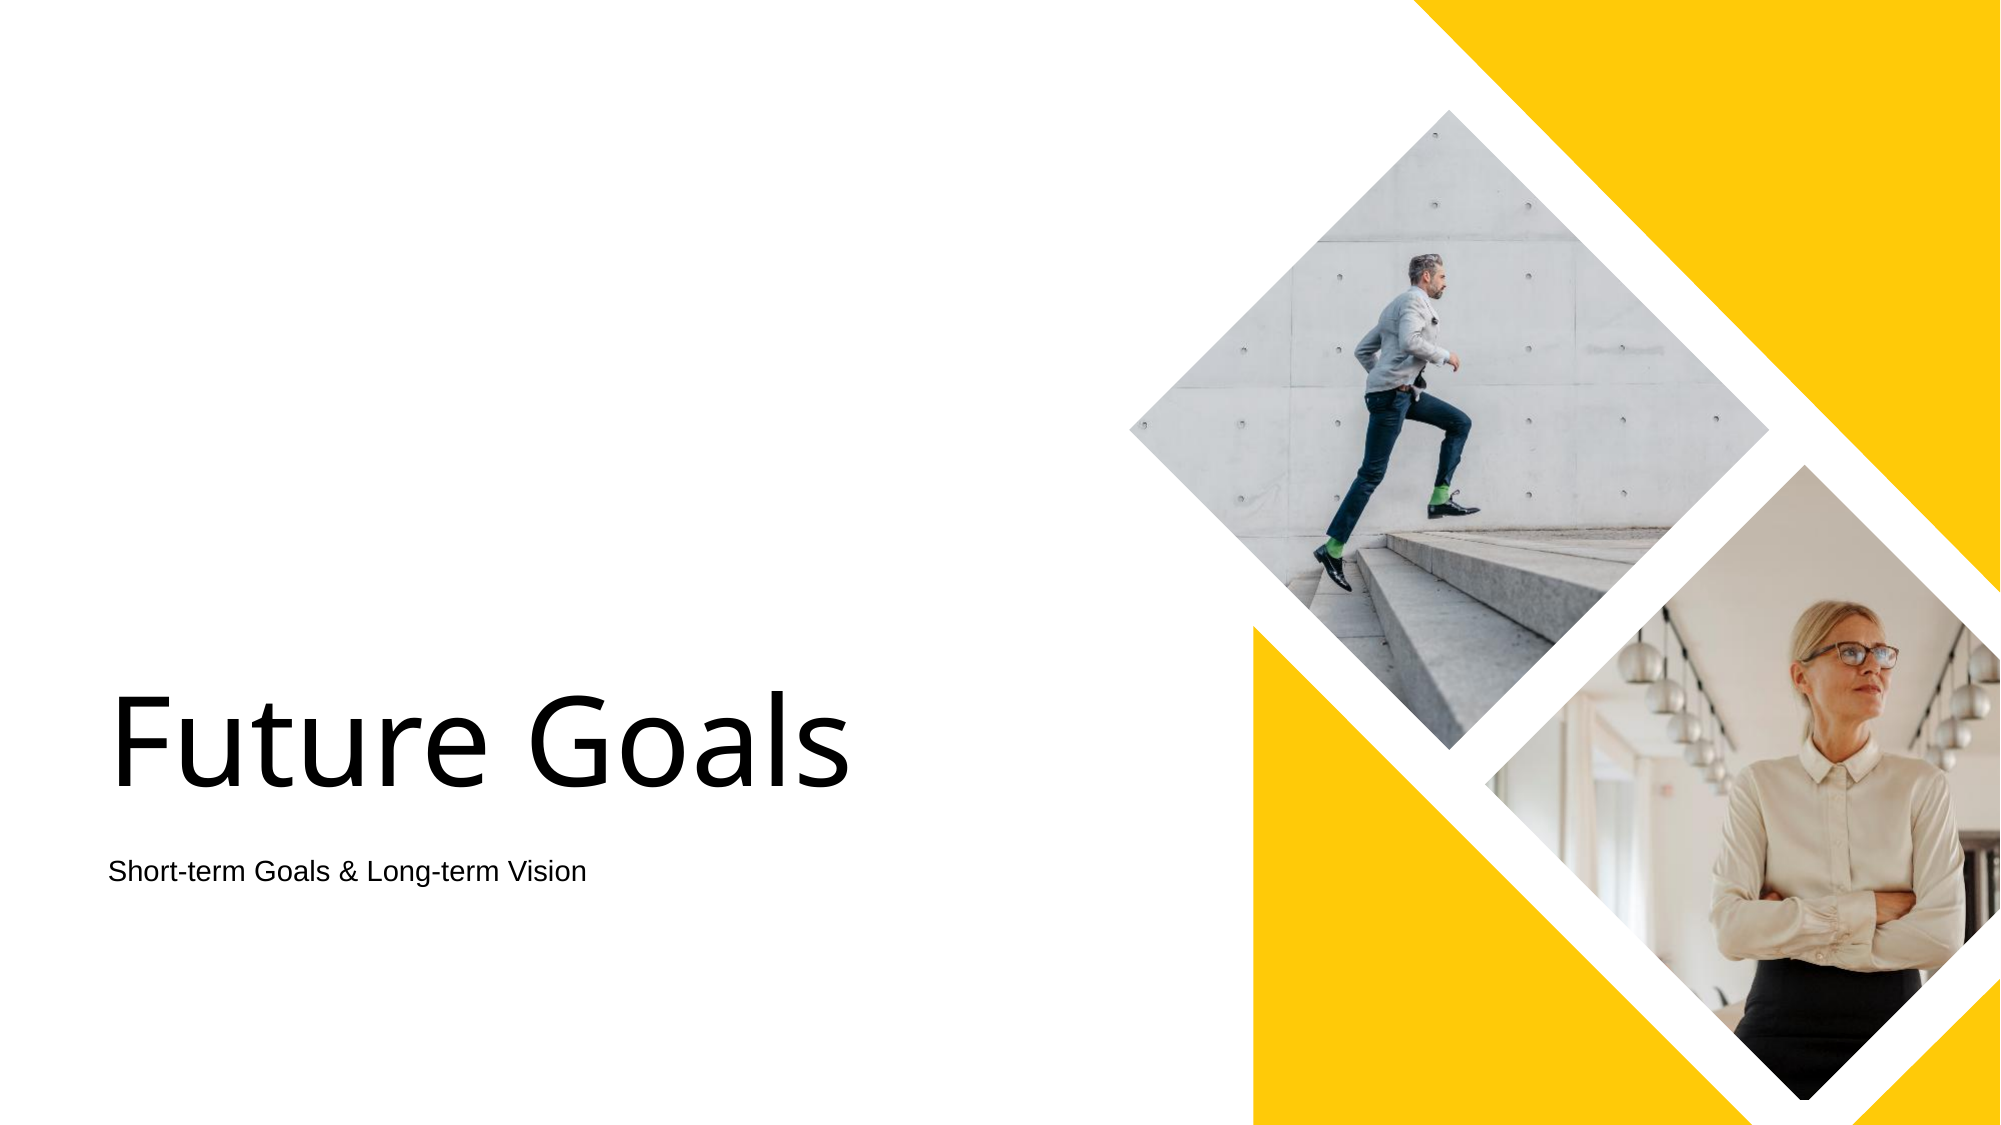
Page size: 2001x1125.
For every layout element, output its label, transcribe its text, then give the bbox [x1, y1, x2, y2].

picture [1129, 109, 2000, 1100]
title Future Goals [107, 71, 1076, 812]
list Short-term Goals & Long-term Vision [107, 845, 1074, 1054]
